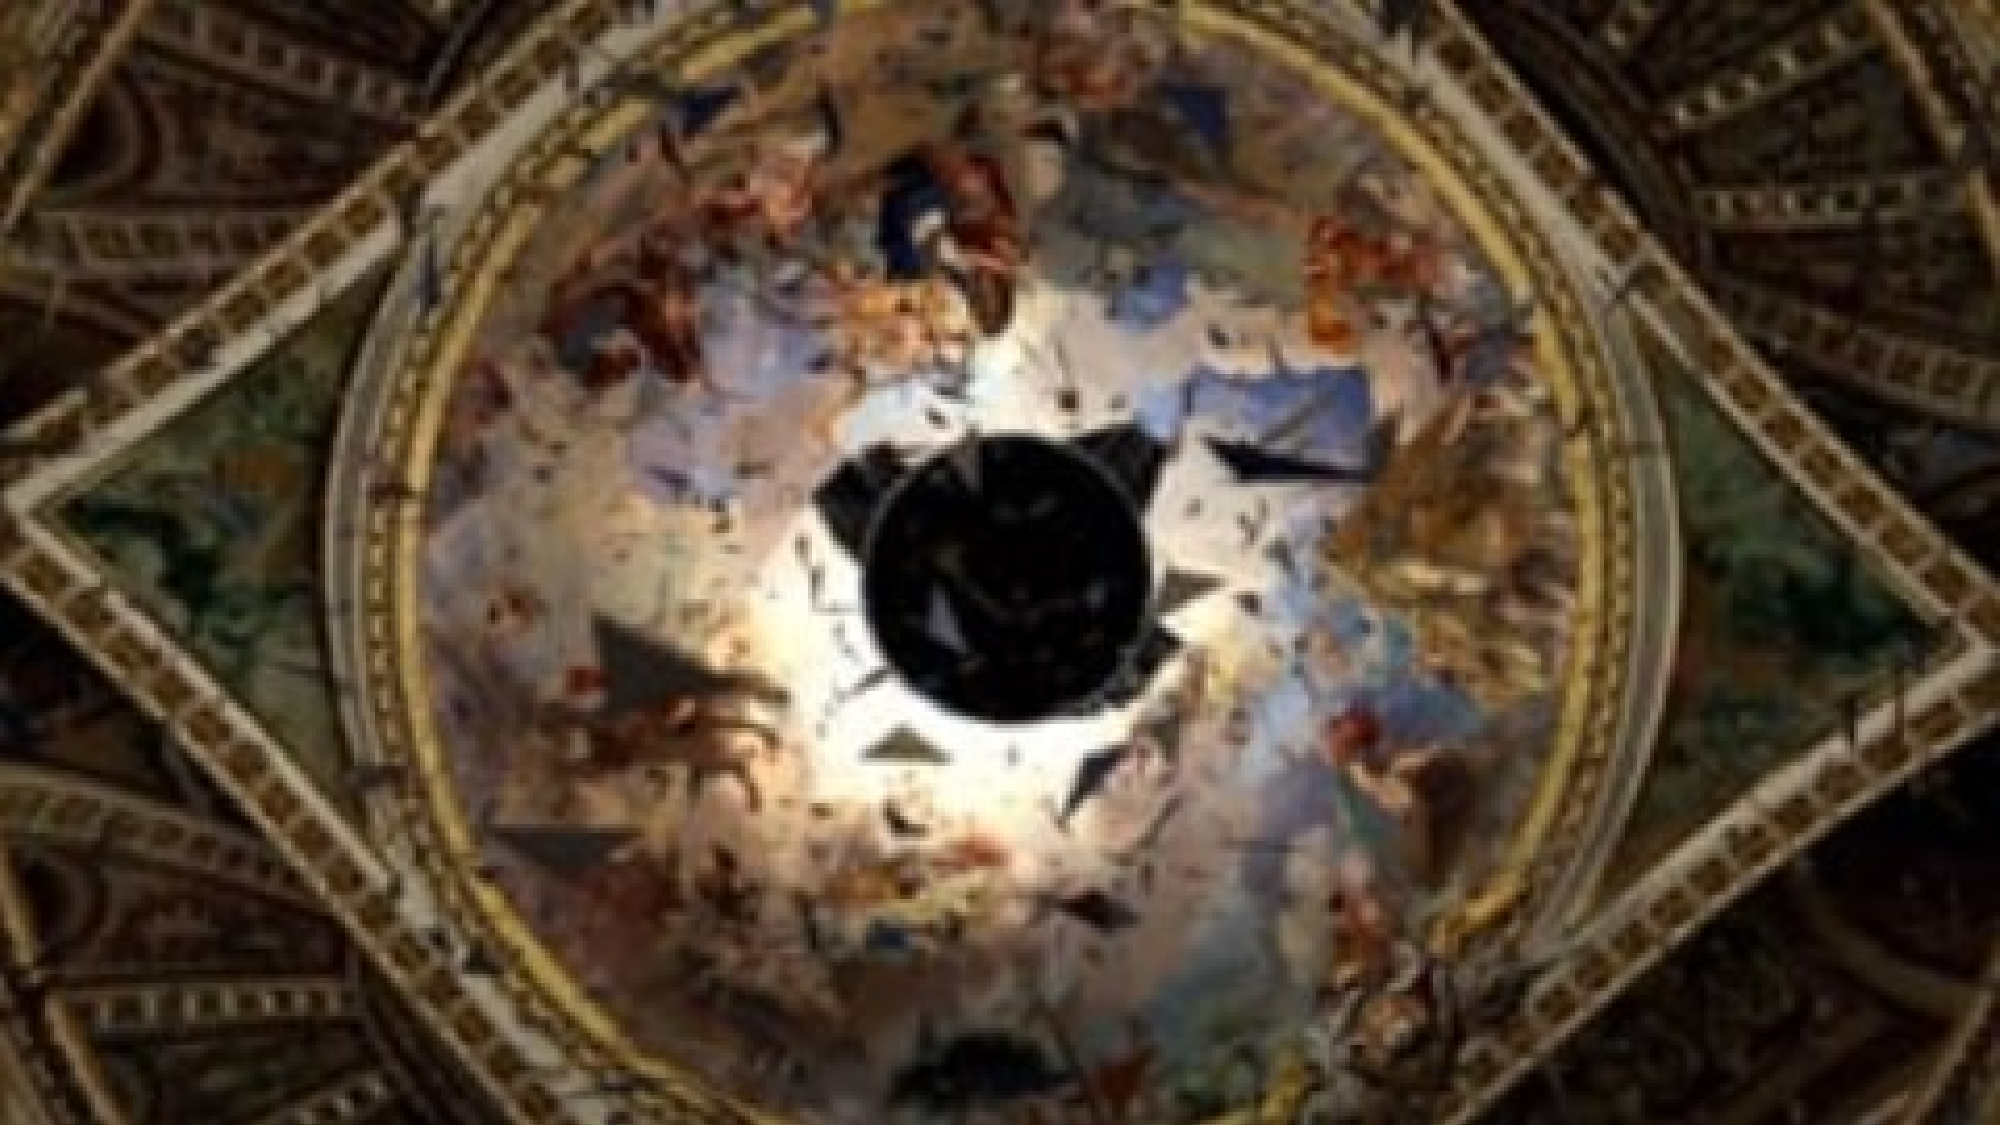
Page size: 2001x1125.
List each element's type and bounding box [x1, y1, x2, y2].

list [0, 0, 2000, 1125]
